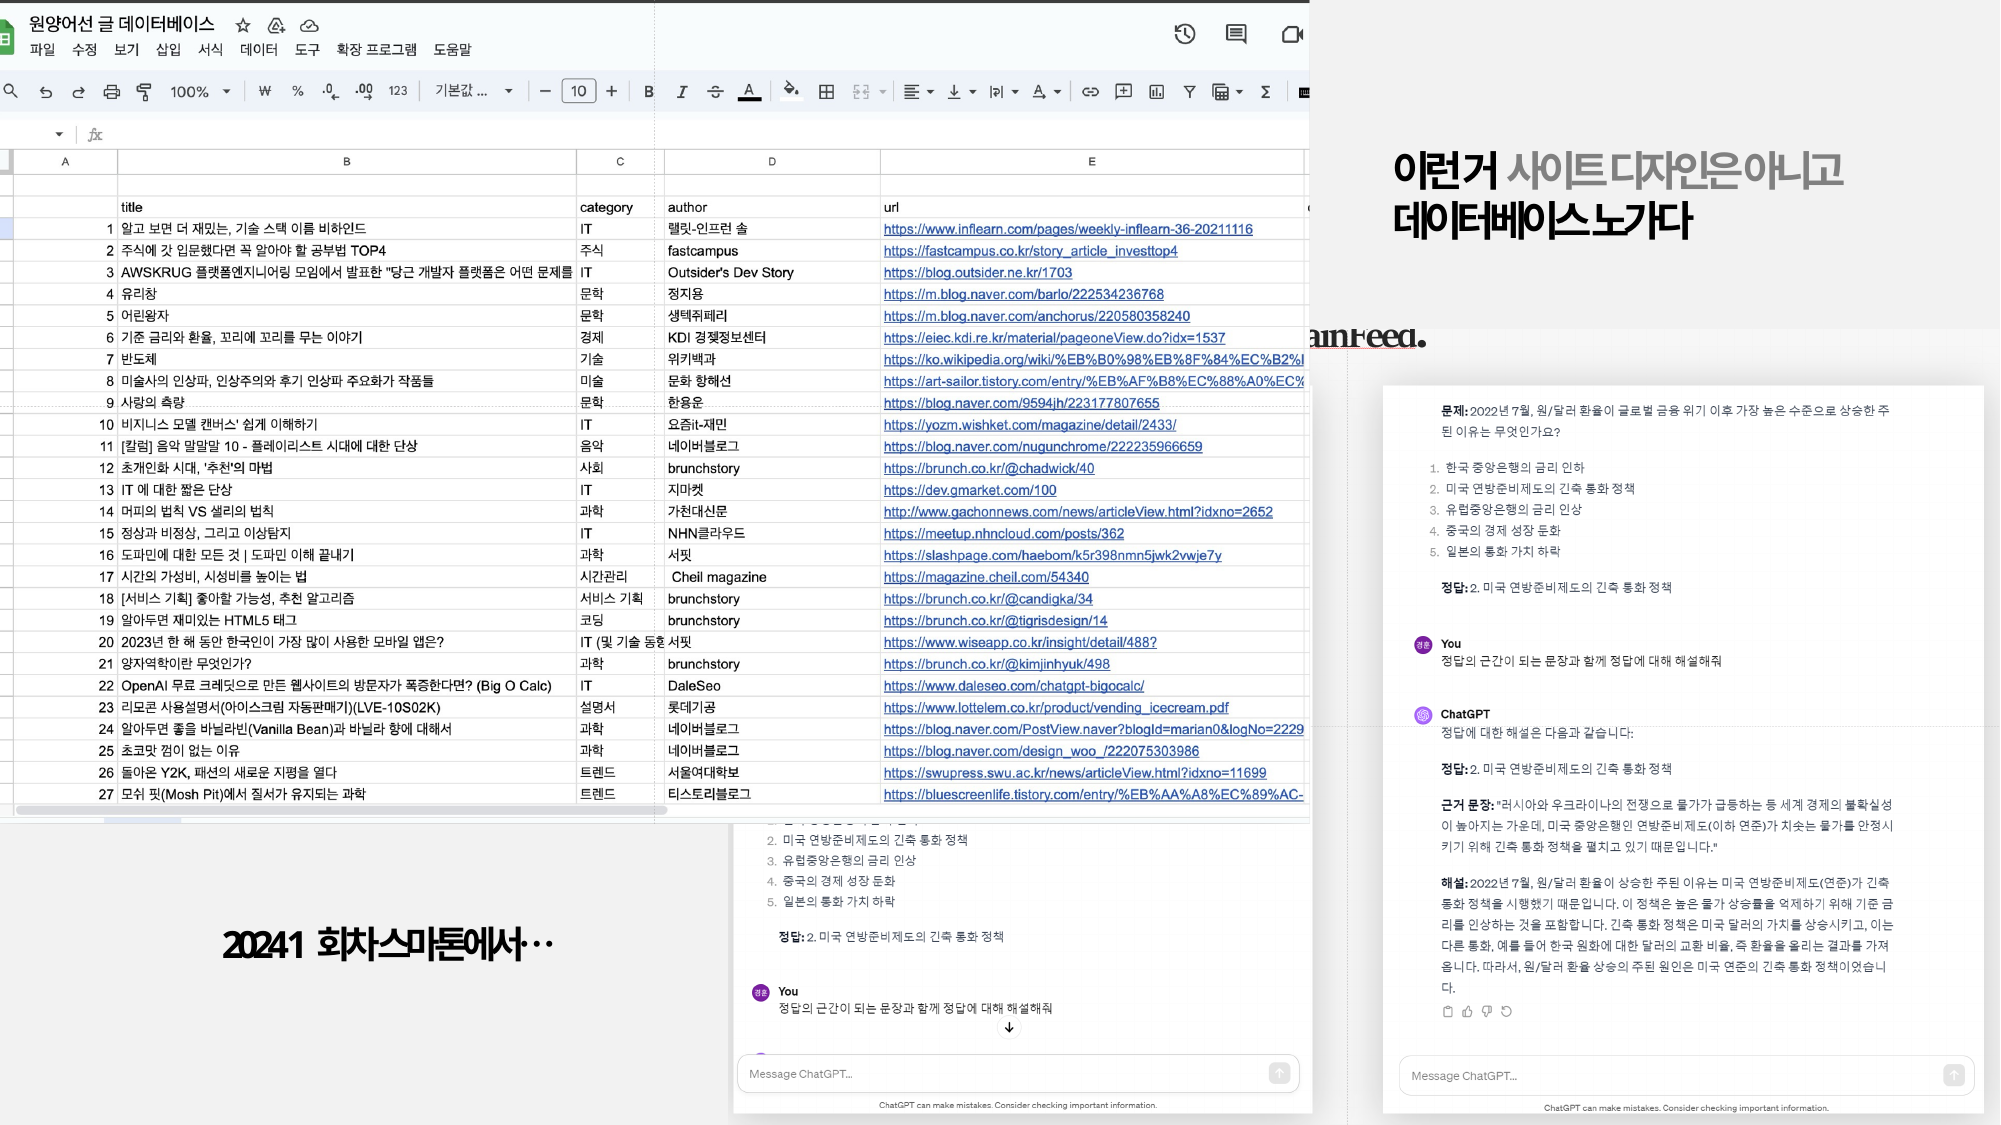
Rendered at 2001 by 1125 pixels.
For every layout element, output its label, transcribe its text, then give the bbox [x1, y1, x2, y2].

picture [0, 0, 2000, 1125]
text_box 2024 1회차 스마톤에서… [207, 913, 572, 974]
text_box 이런 거 사이트 디자인은 아니고 데이터베이스 노가다 [1380, 137, 1858, 253]
